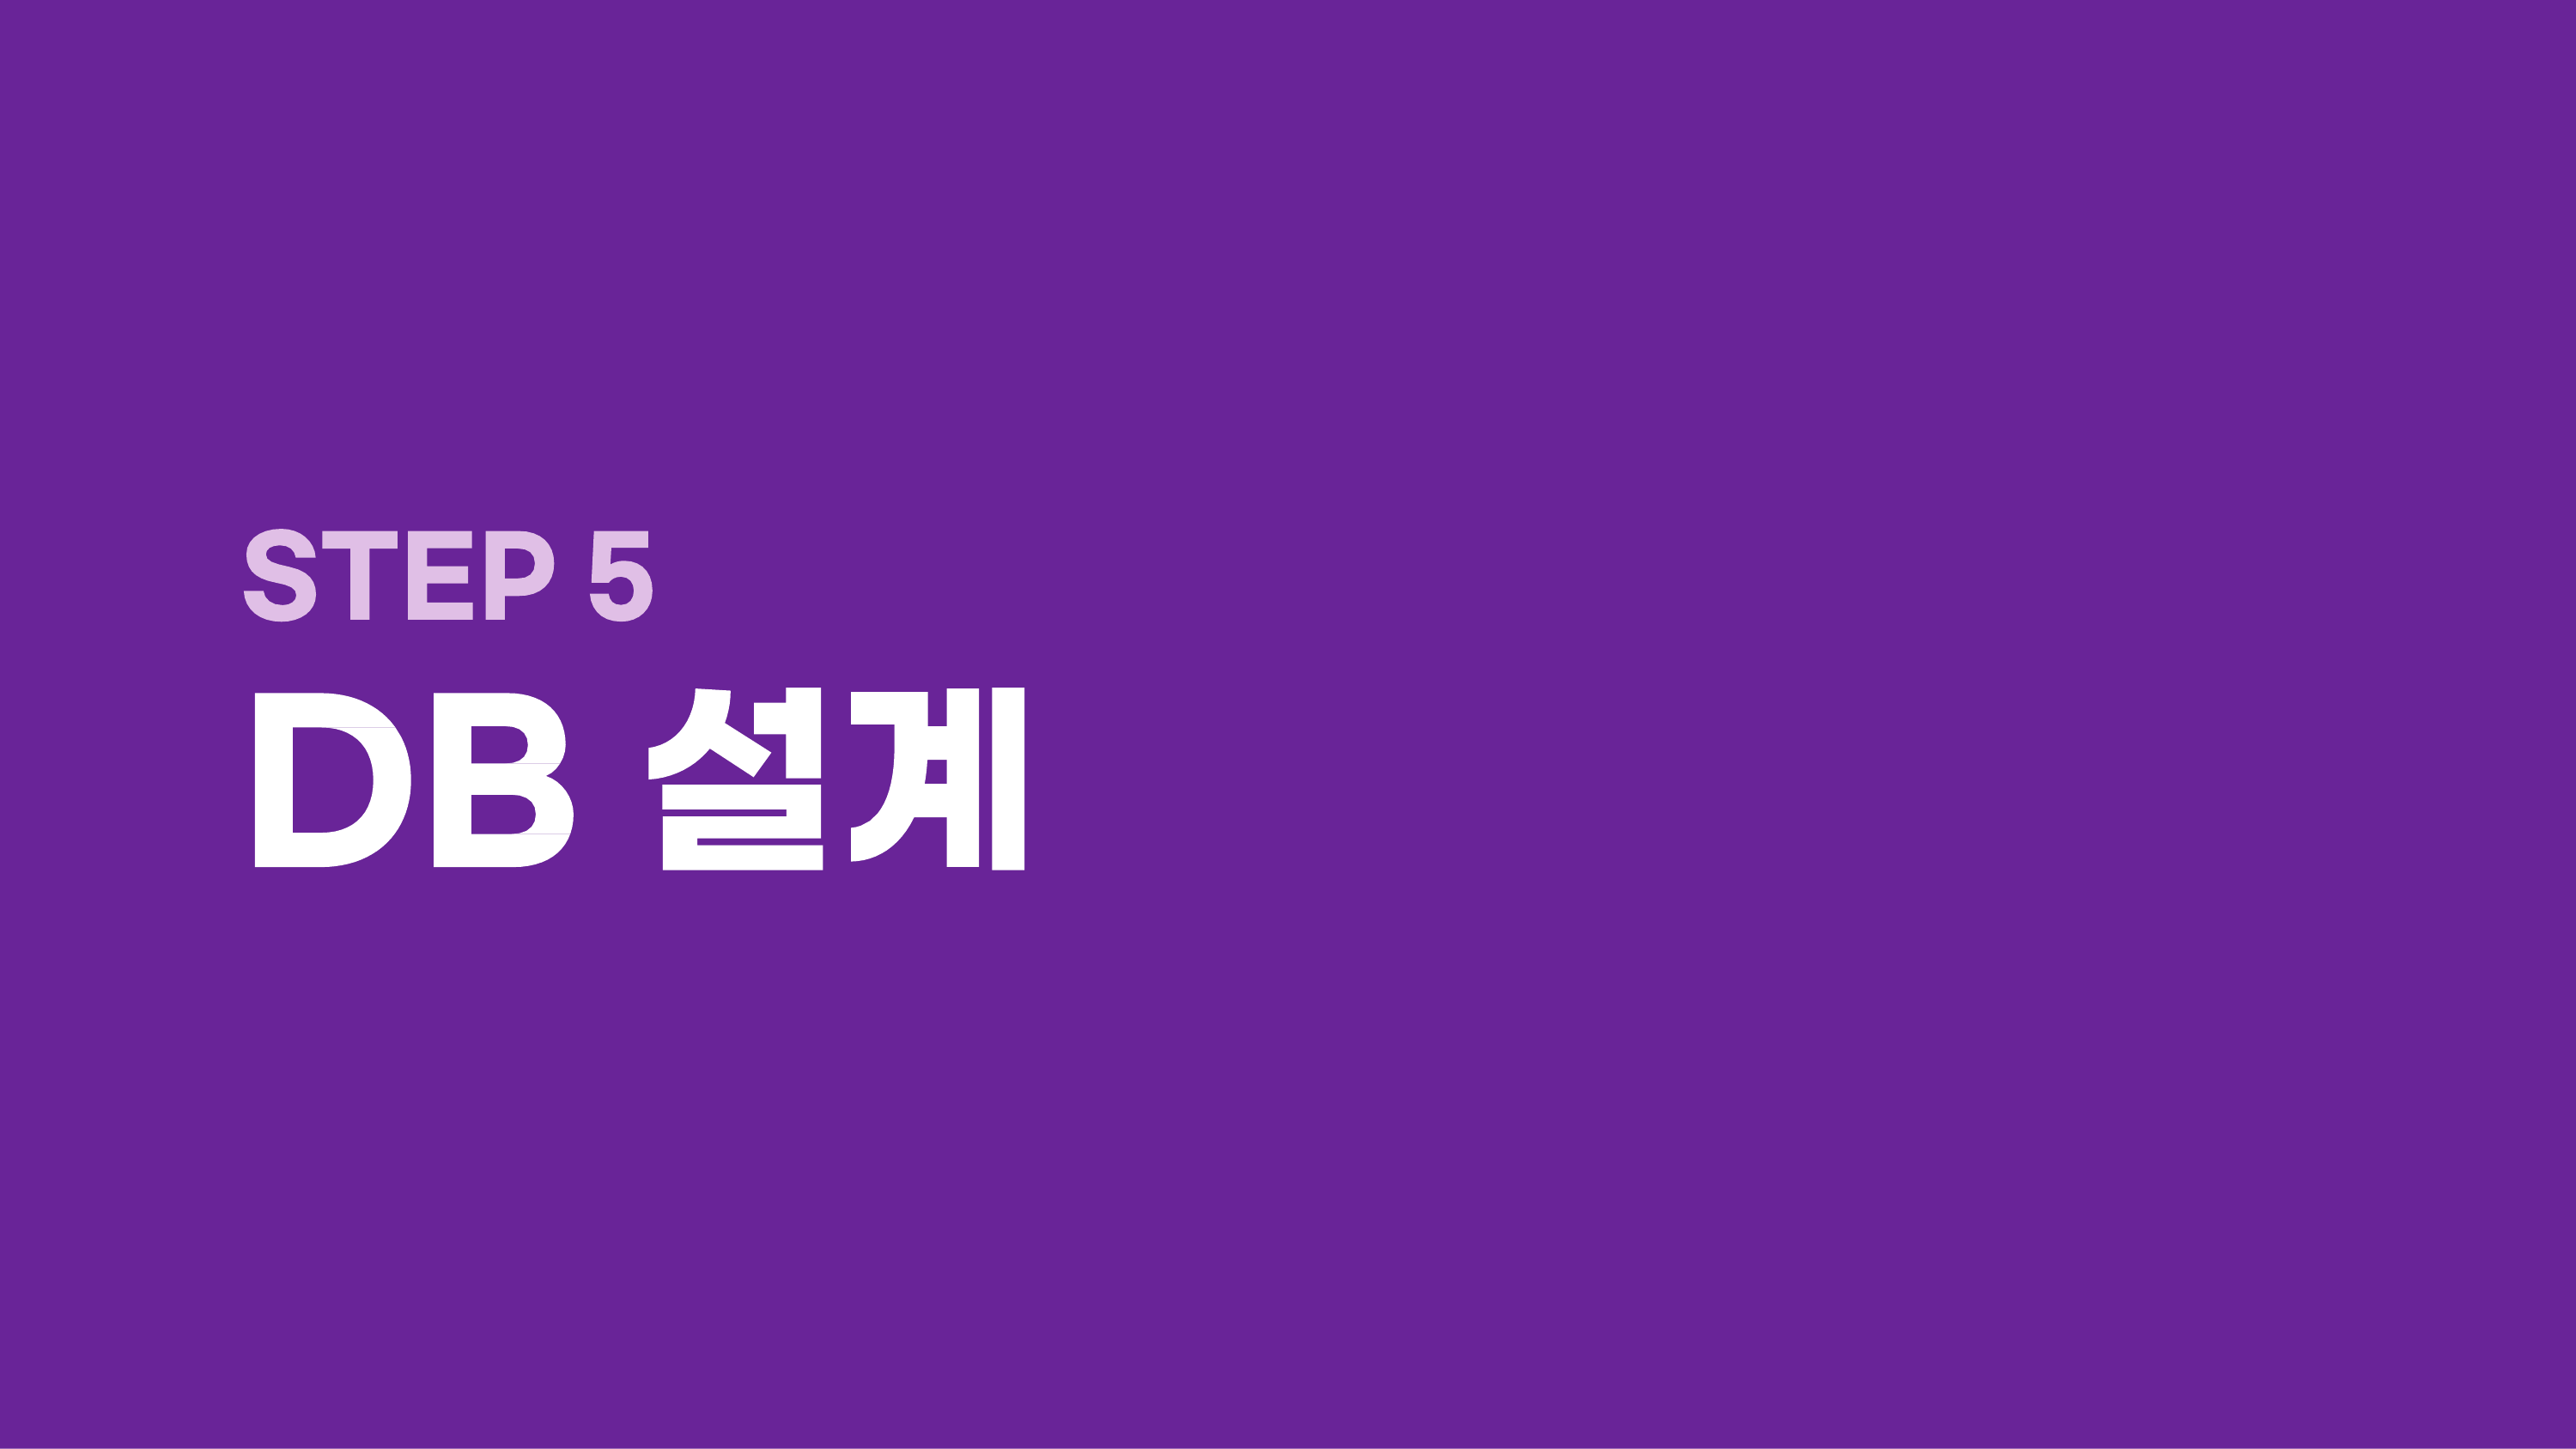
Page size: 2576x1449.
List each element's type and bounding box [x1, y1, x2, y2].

text_box [243, 529, 317, 622]
text_box [754, 688, 822, 779]
text_box [485, 530, 555, 620]
text_box [662, 785, 823, 870]
text_box [992, 688, 1025, 870]
text_box [408, 530, 473, 620]
text_box [254, 693, 411, 868]
text_box [0, 0, 2576, 1449]
text_box [589, 530, 653, 622]
text_box [648, 688, 772, 780]
text_box [434, 693, 574, 868]
text_box [322, 530, 398, 620]
text_box [851, 688, 980, 867]
